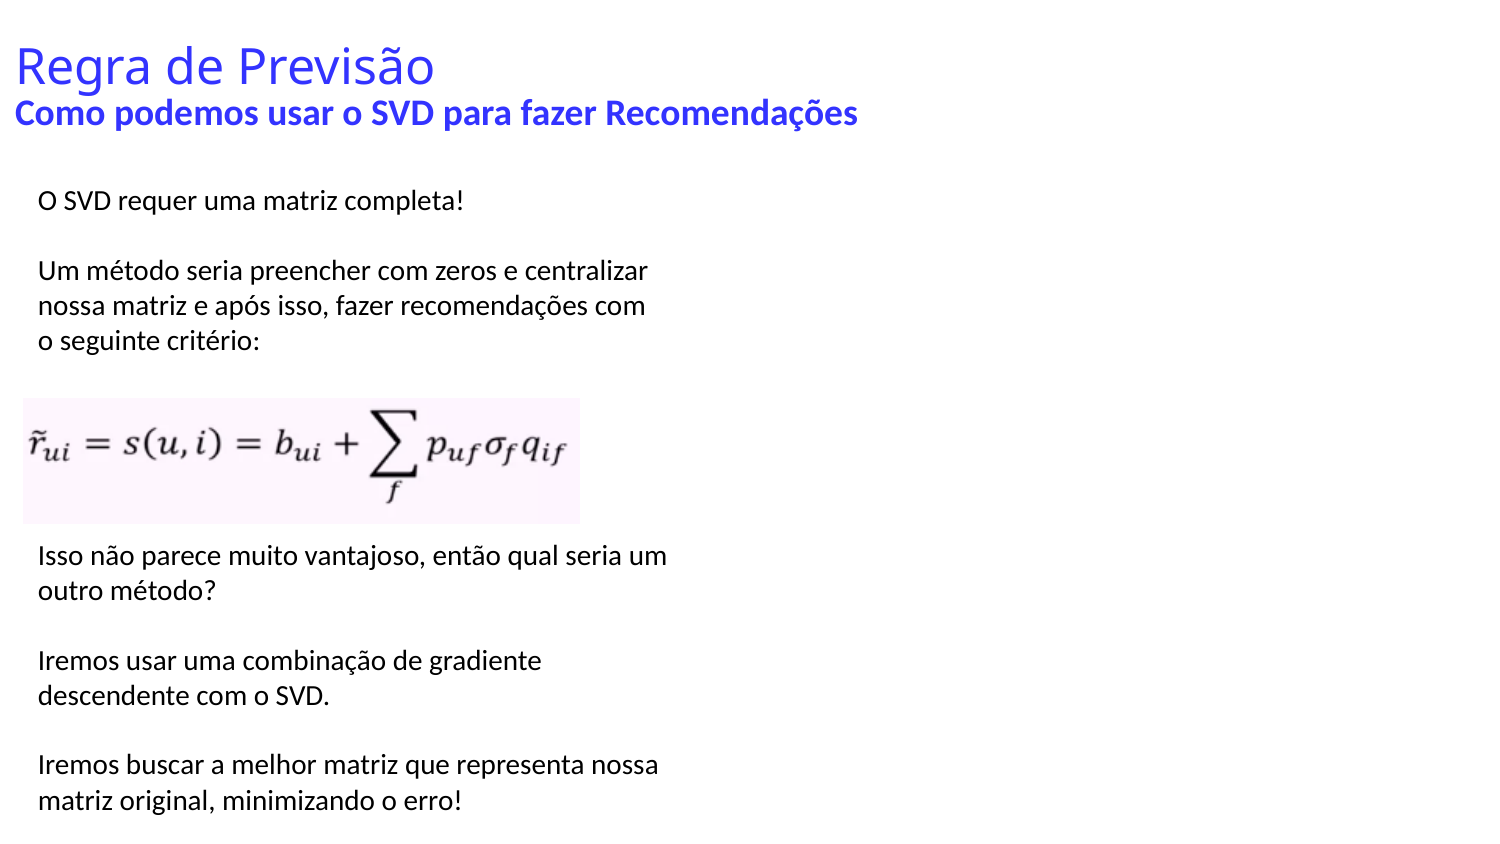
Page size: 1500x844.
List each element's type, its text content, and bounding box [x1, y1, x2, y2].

text_box Isso não parece muito vantajoso, então qual seria um outro método? Iremos usar uma combinação de gradiente descendente com o SVD. Iremos buscar a melhor matriz que representa nossa matriz original, minimizando o erro! [23, 528, 683, 824]
text_box O SVD requer uma matriz completa! Um método seria preencher com zeros e centralizar nossa matriz e após isso, fazer recomendações com o seguinte critério: [23, 174, 683, 364]
picture [23, 398, 580, 525]
list Como podemos usar o SVD para fazer Recomendações [0, 17, 910, 142]
title Regra de Previsão [0, 0, 1277, 138]
